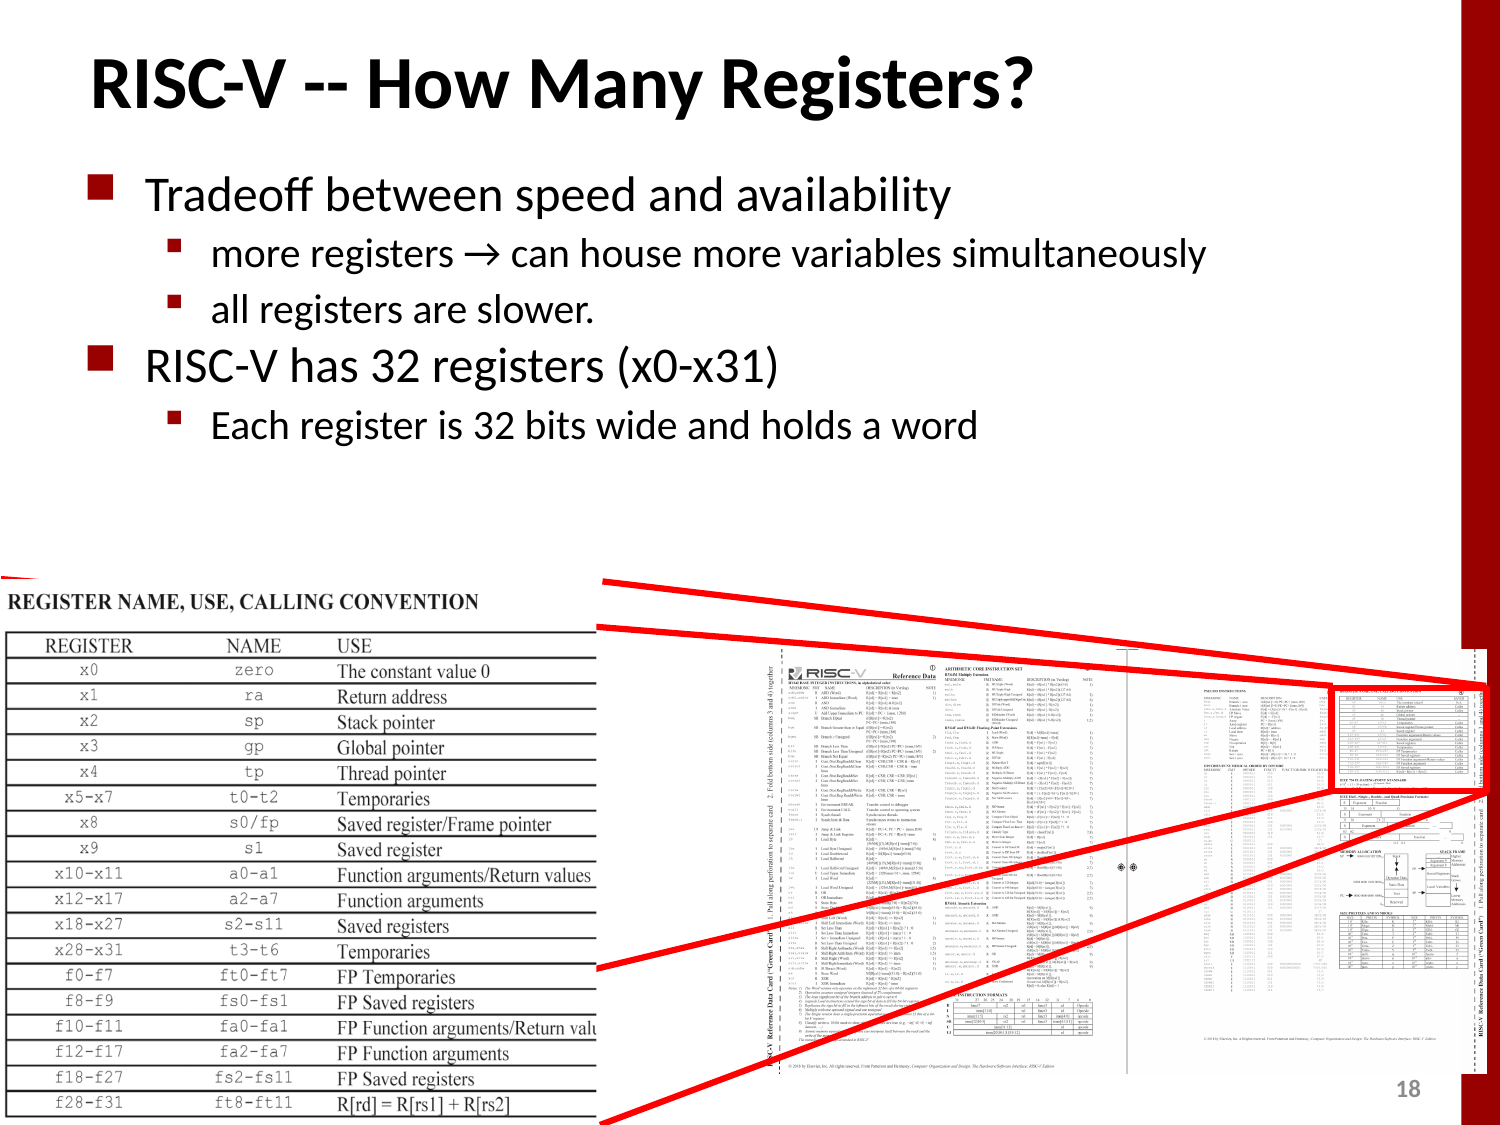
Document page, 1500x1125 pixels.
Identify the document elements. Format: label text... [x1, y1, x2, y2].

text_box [599, 792, 1487, 1125]
picture [0, 578, 597, 1125]
picture [761, 687, 1487, 792]
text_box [602, 581, 1487, 687]
list Tradeoff between speed and availability more registers → can house more variables simultaneously all registers are slower. RISC-V has 32 registers (x0-x31) Each register is 32 bits wide and holds a word [73, 153, 1424, 508]
title RISC-V -- How Many Registers? [74, 0, 1426, 158]
